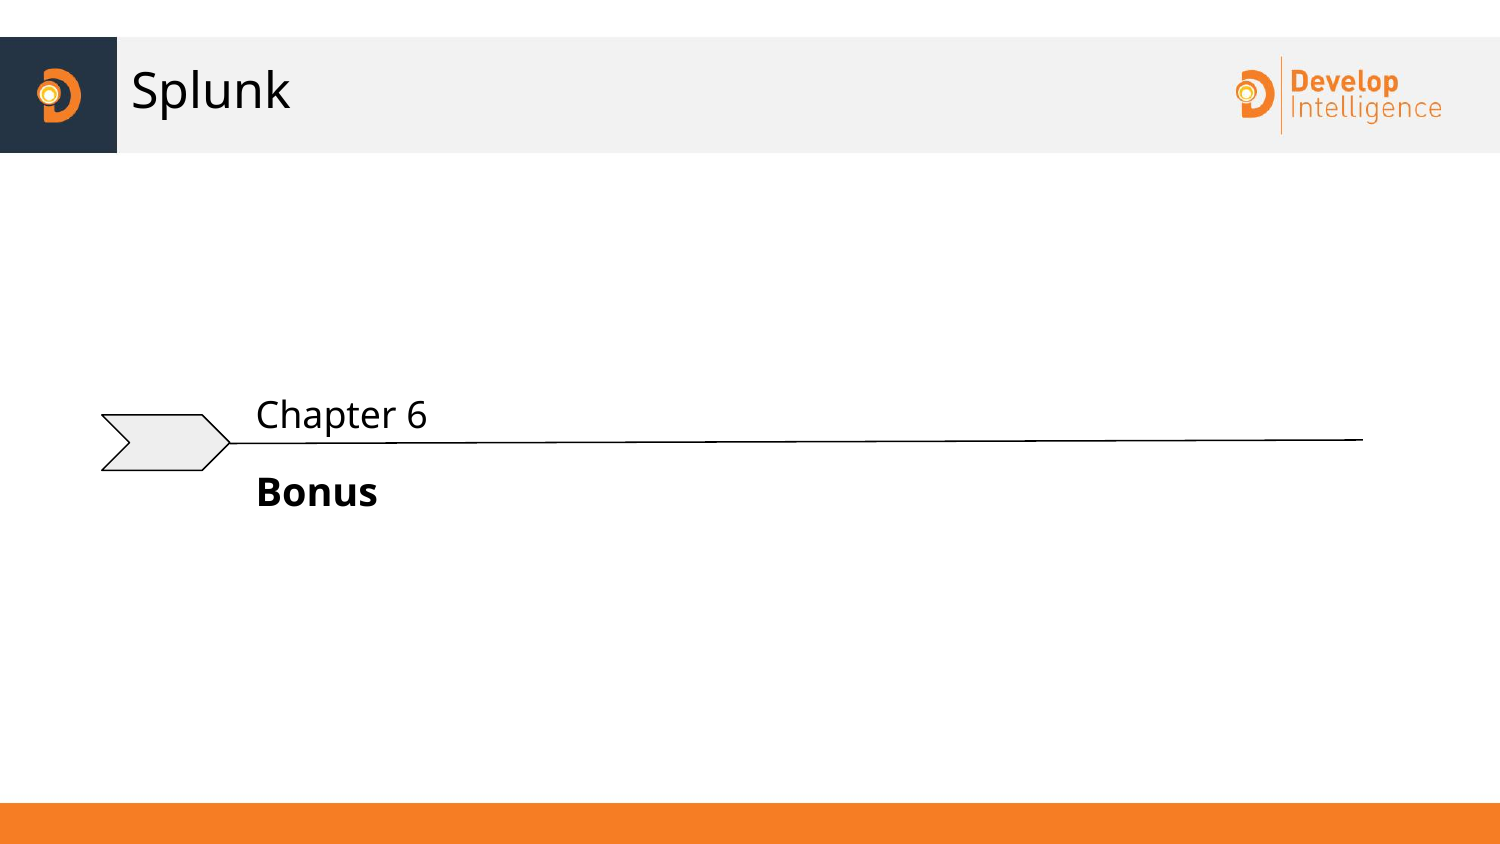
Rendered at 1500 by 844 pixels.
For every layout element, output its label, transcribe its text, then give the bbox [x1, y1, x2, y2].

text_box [229, 439, 1363, 444]
text_box Bonus [240, 452, 1192, 508]
text_box [101, 414, 228, 471]
text_box Chapter 6 [240, 376, 498, 432]
picture [0, 0, 1500, 844]
title Splunk [119, 36, 1112, 149]
